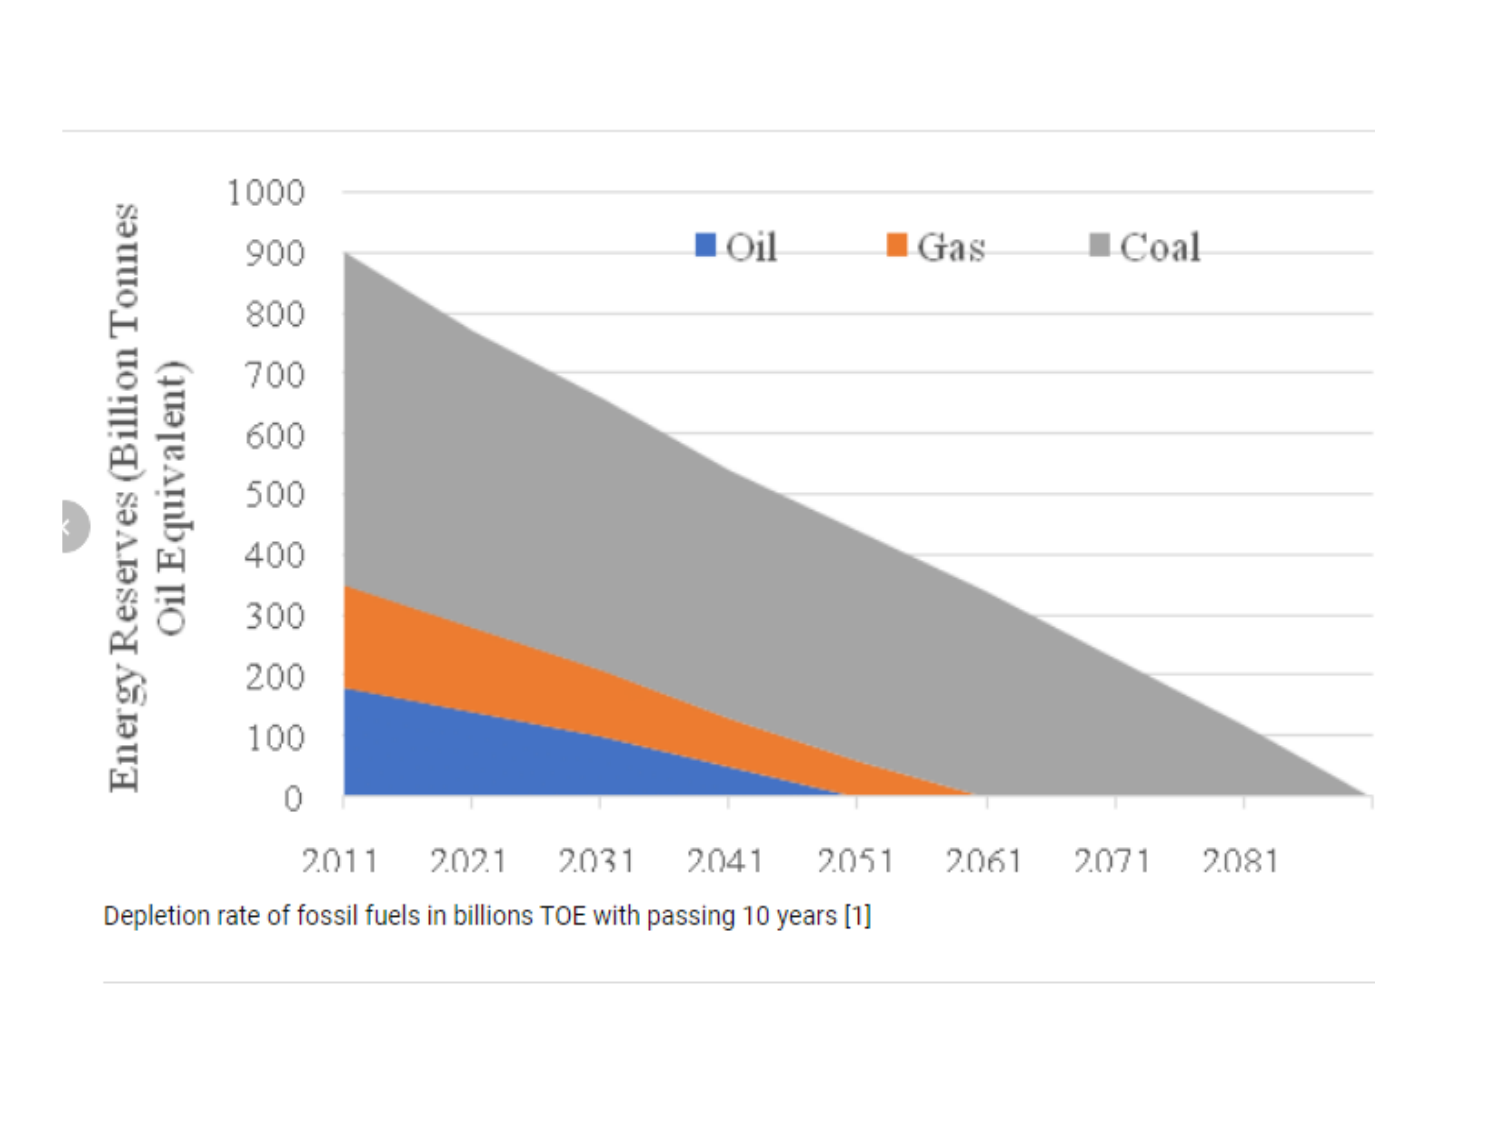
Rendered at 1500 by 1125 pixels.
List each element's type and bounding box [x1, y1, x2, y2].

picture [62, 112, 1376, 988]
